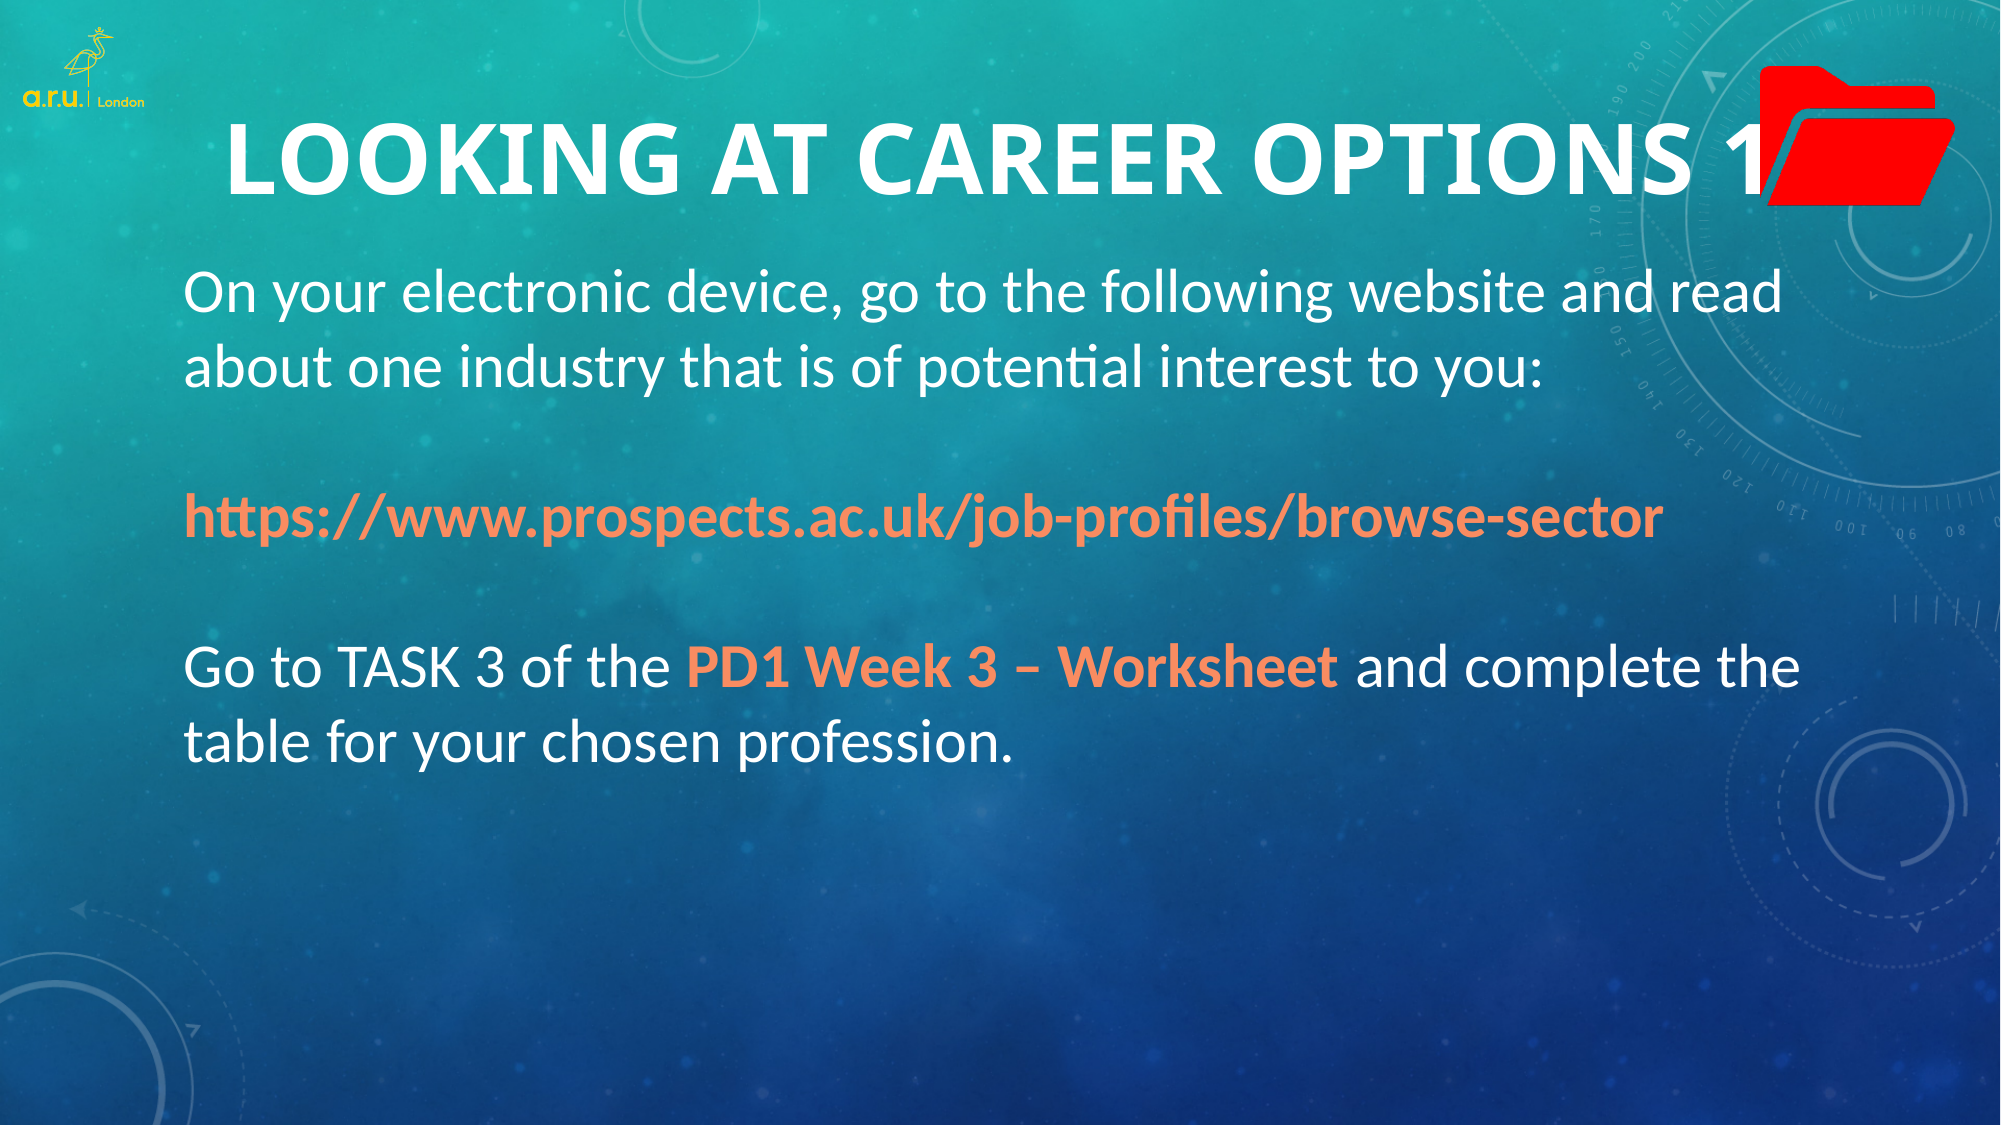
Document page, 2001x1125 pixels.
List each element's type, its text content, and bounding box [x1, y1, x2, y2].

picture [0, 0, 2001, 1125]
title Looking at career options 1 [169, 35, 1731, 243]
text_box On your electronic device, go to the following website and read about one industry that is of potential interest to you: https://www.prospects.ac.uk/job-profiles/browse-sector Go to TASK 3 of the PD1 Week 3 – Worksheet and complete the table for your chosen profession. [169, 243, 1831, 783]
